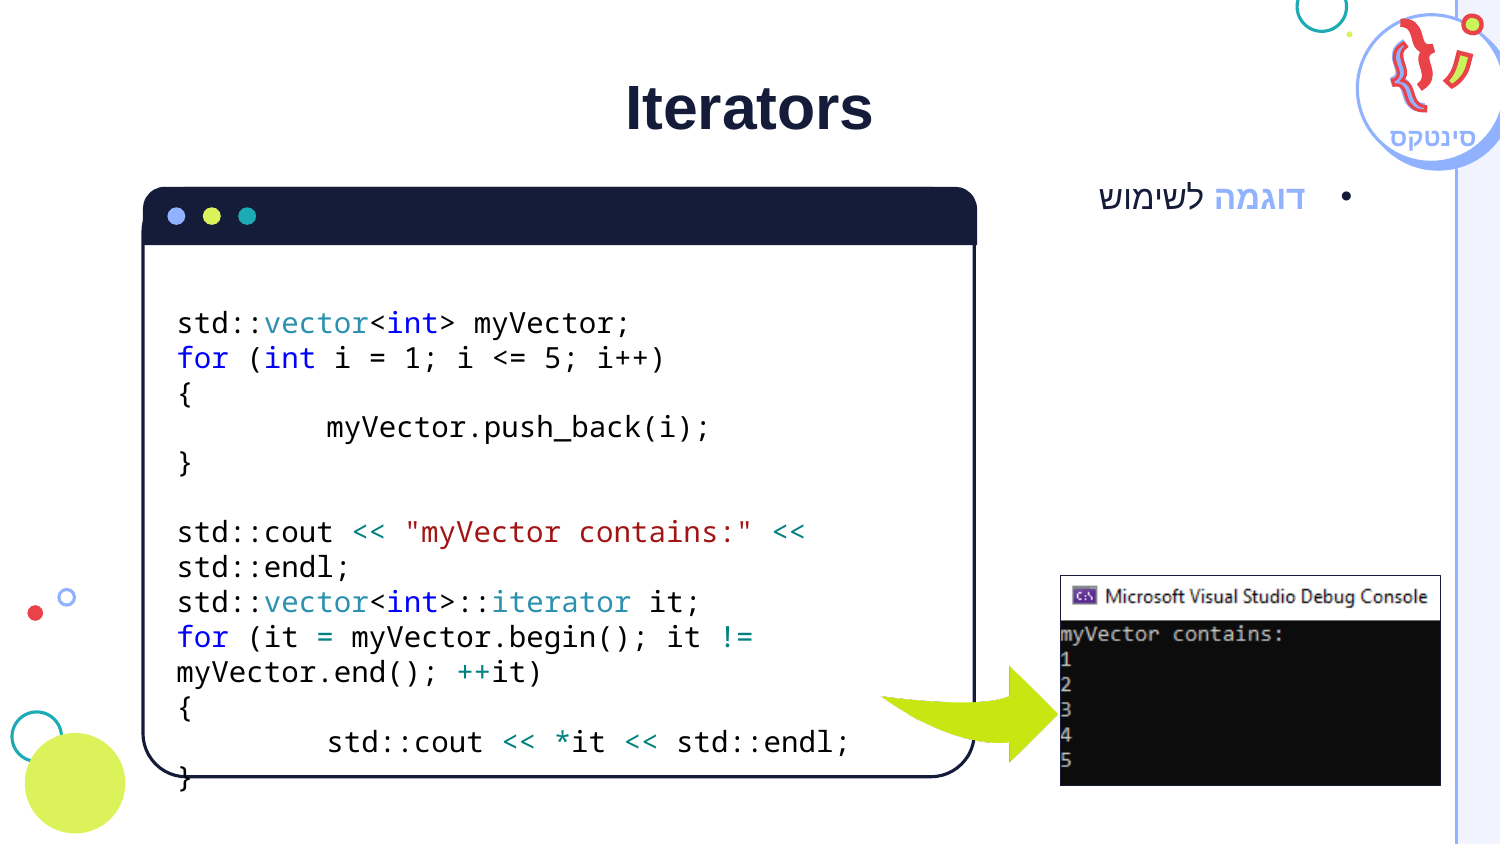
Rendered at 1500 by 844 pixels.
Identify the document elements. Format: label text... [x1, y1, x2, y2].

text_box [1392, 15, 1482, 112]
text_box סינטקס [1374, 107, 1493, 151]
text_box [142, 186, 978, 778]
list דוגמה לשימוש [330, 176, 1375, 615]
title Iterators [88, 66, 1412, 176]
picture [871, 575, 1441, 811]
